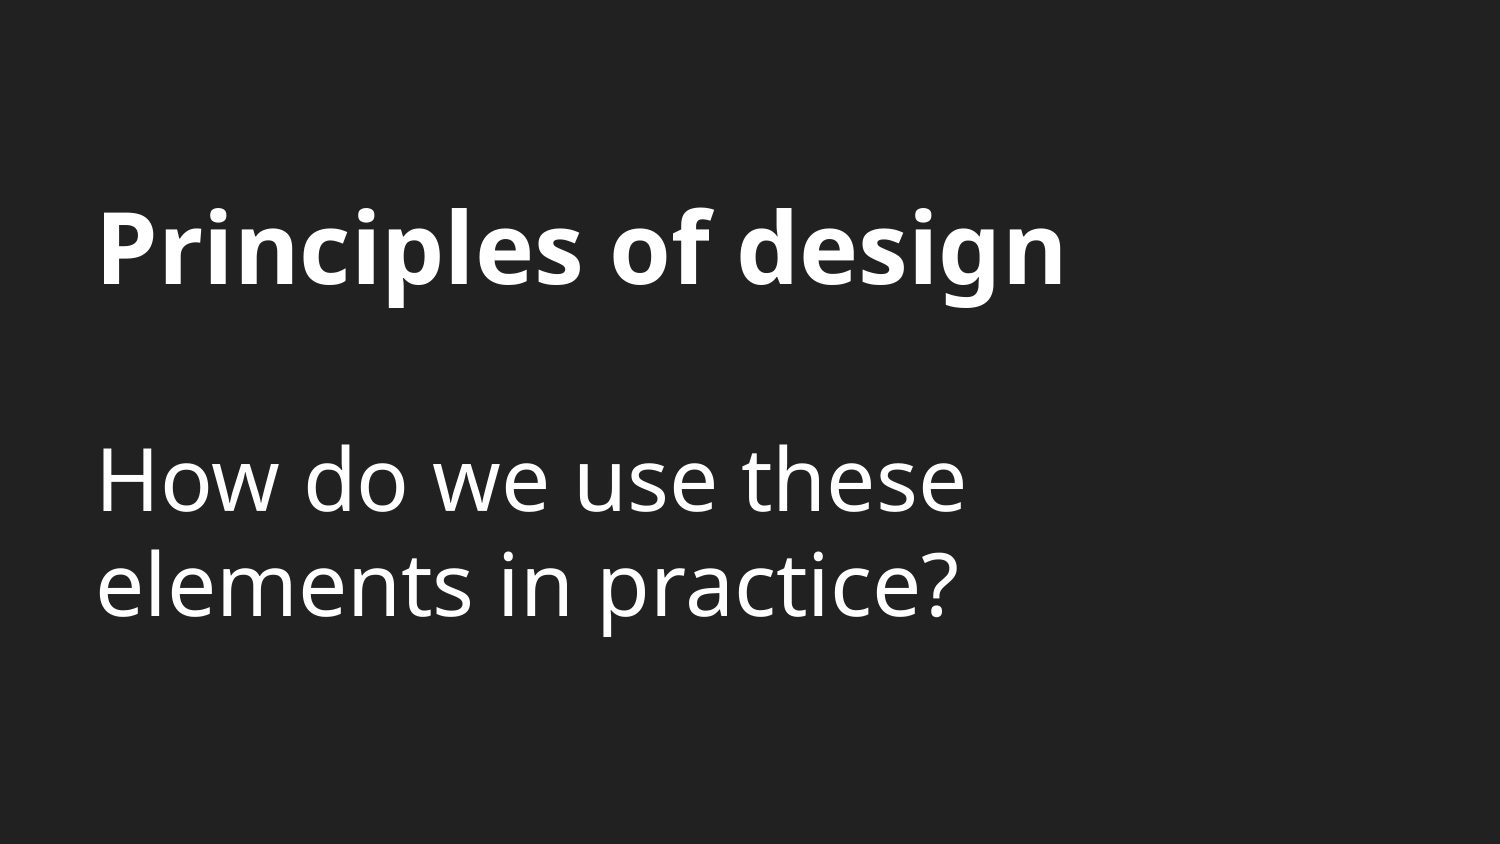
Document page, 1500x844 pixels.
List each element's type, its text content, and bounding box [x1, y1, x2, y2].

title Principles of design How do we use these elements in practice? [80, 73, 1122, 745]
